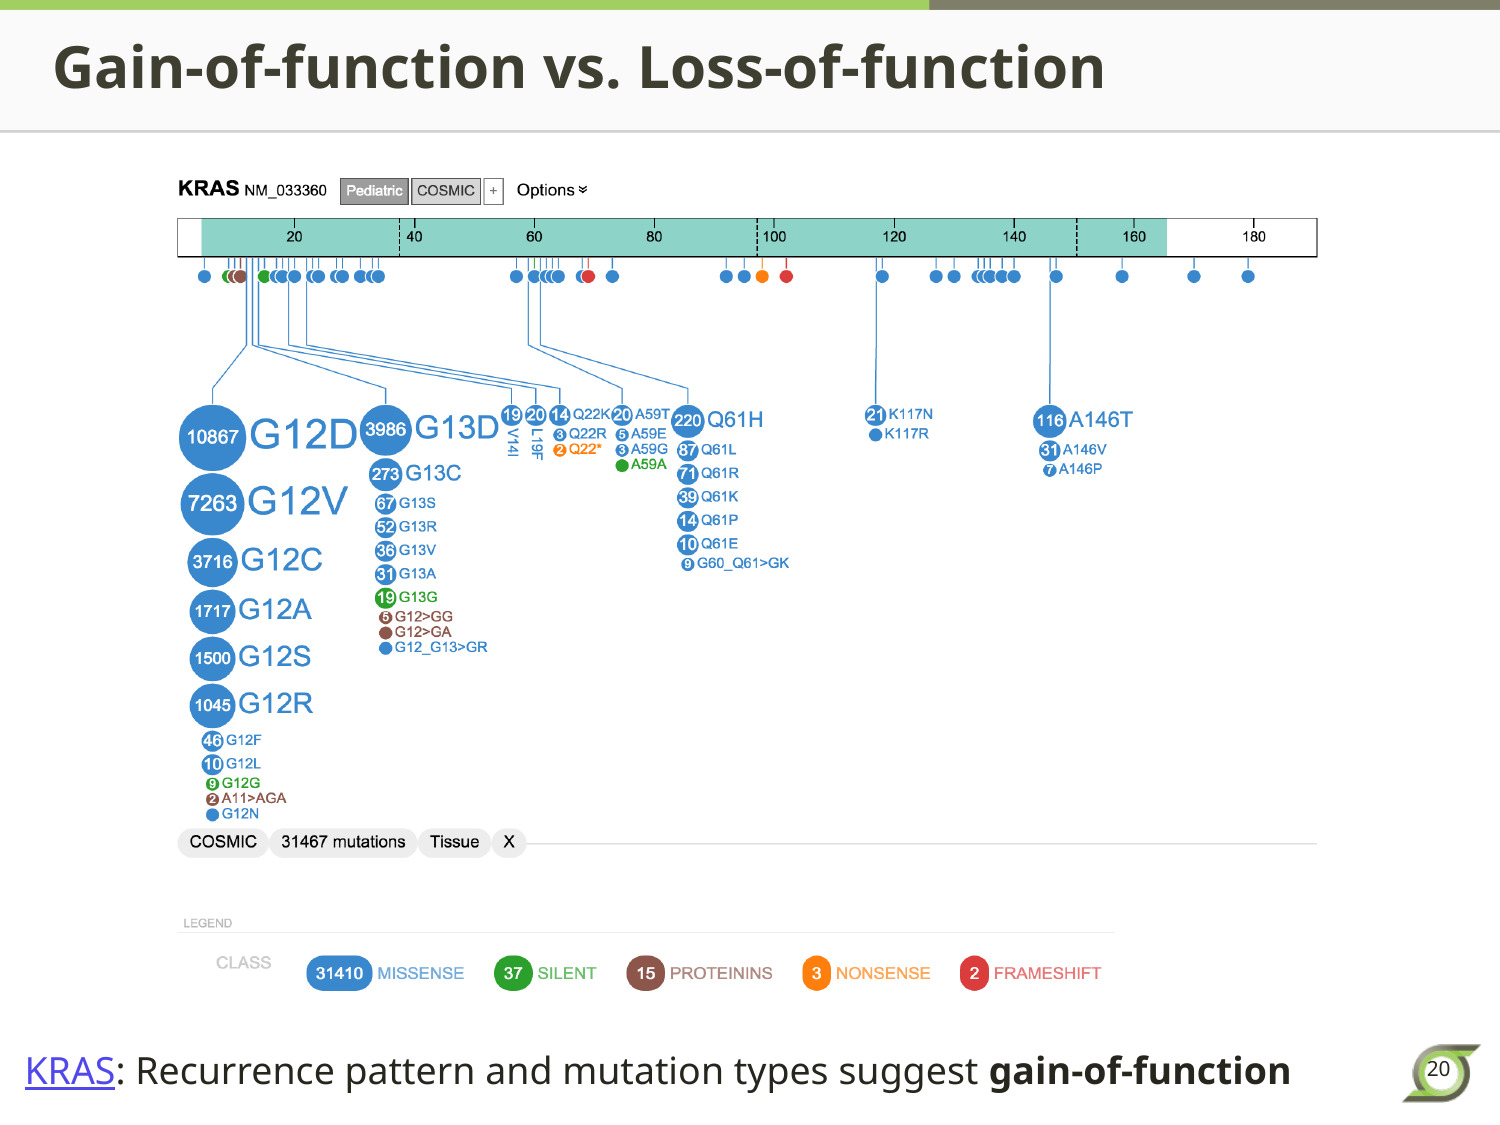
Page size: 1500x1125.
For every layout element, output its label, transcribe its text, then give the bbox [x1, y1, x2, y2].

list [36, 166, 1455, 1007]
title Gain-of-function vs. Loss-of-function [37, 18, 1454, 112]
text_box KRAS: Recurrence pattern and mutation types suggest gain-of-function [9, 1039, 1308, 1106]
